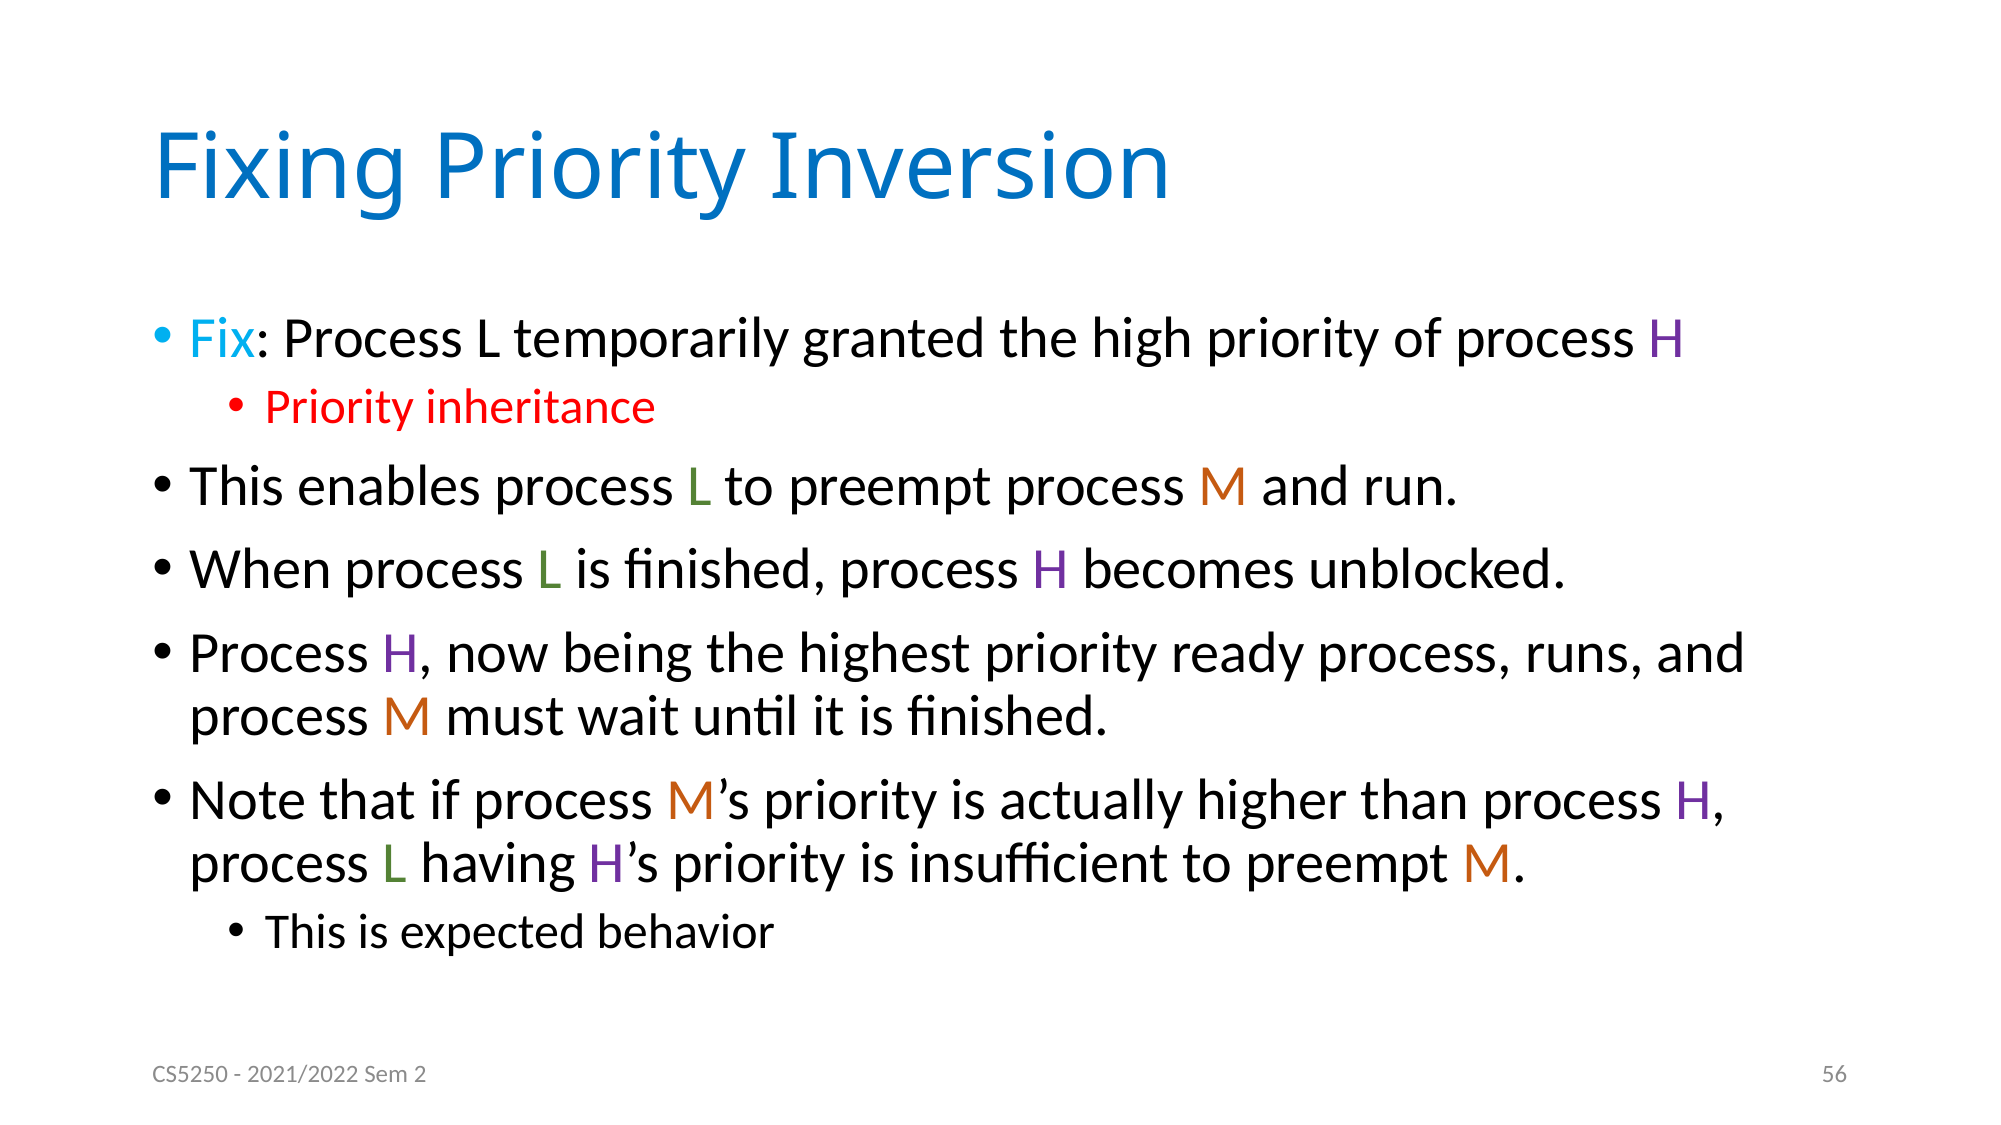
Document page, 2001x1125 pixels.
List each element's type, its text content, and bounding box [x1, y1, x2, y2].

slide_number 56 [1412, 1042, 1863, 1103]
title Fixing Priority Inversion [137, 59, 1863, 278]
list Fix: Process L temporarily granted the high priority of process H Priority inheritance This enables process L to preempt process M and run. When process L is finished, process H becomes unblocked. Process H, now being the highest priority ready process, runs, and process M must wait until it is finished. Note that if process M’s priority is actually higher than process H, process L having H’s priority is insufficient to preempt M. This is expected behavior [137, 299, 1863, 1014]
slide_number CS5250 - 2021/2022 Sem 2 [137, 1042, 588, 1103]
